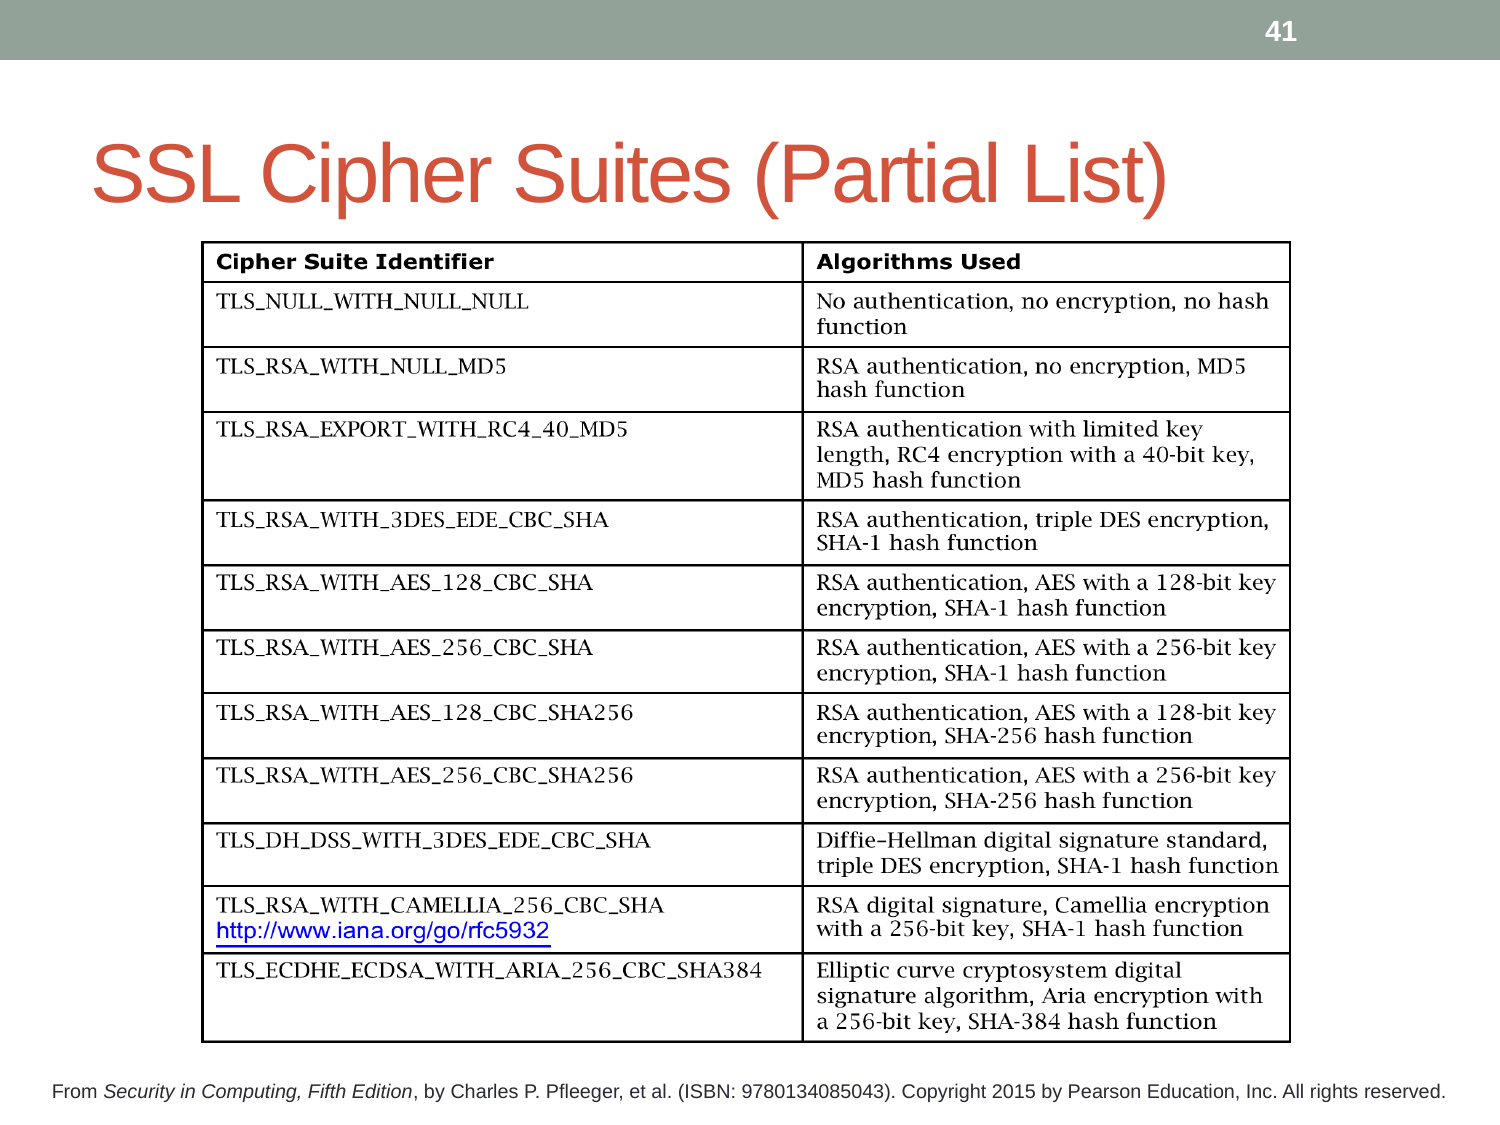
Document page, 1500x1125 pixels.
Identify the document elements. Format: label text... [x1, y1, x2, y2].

title SSL Cipher Suites (Partial List) [75, 87, 1425, 250]
footer From Security in Computing, Fifth Edition, by Charles P. Pfleeger, et al. (ISBN: 9780134085043). Copyright 2015 by Pearson Education, Inc. All rights reserved. [0, 1075, 1500, 1125]
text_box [201, 240, 1291, 1068]
slide_number 41 [1250, 3, 1425, 57]
